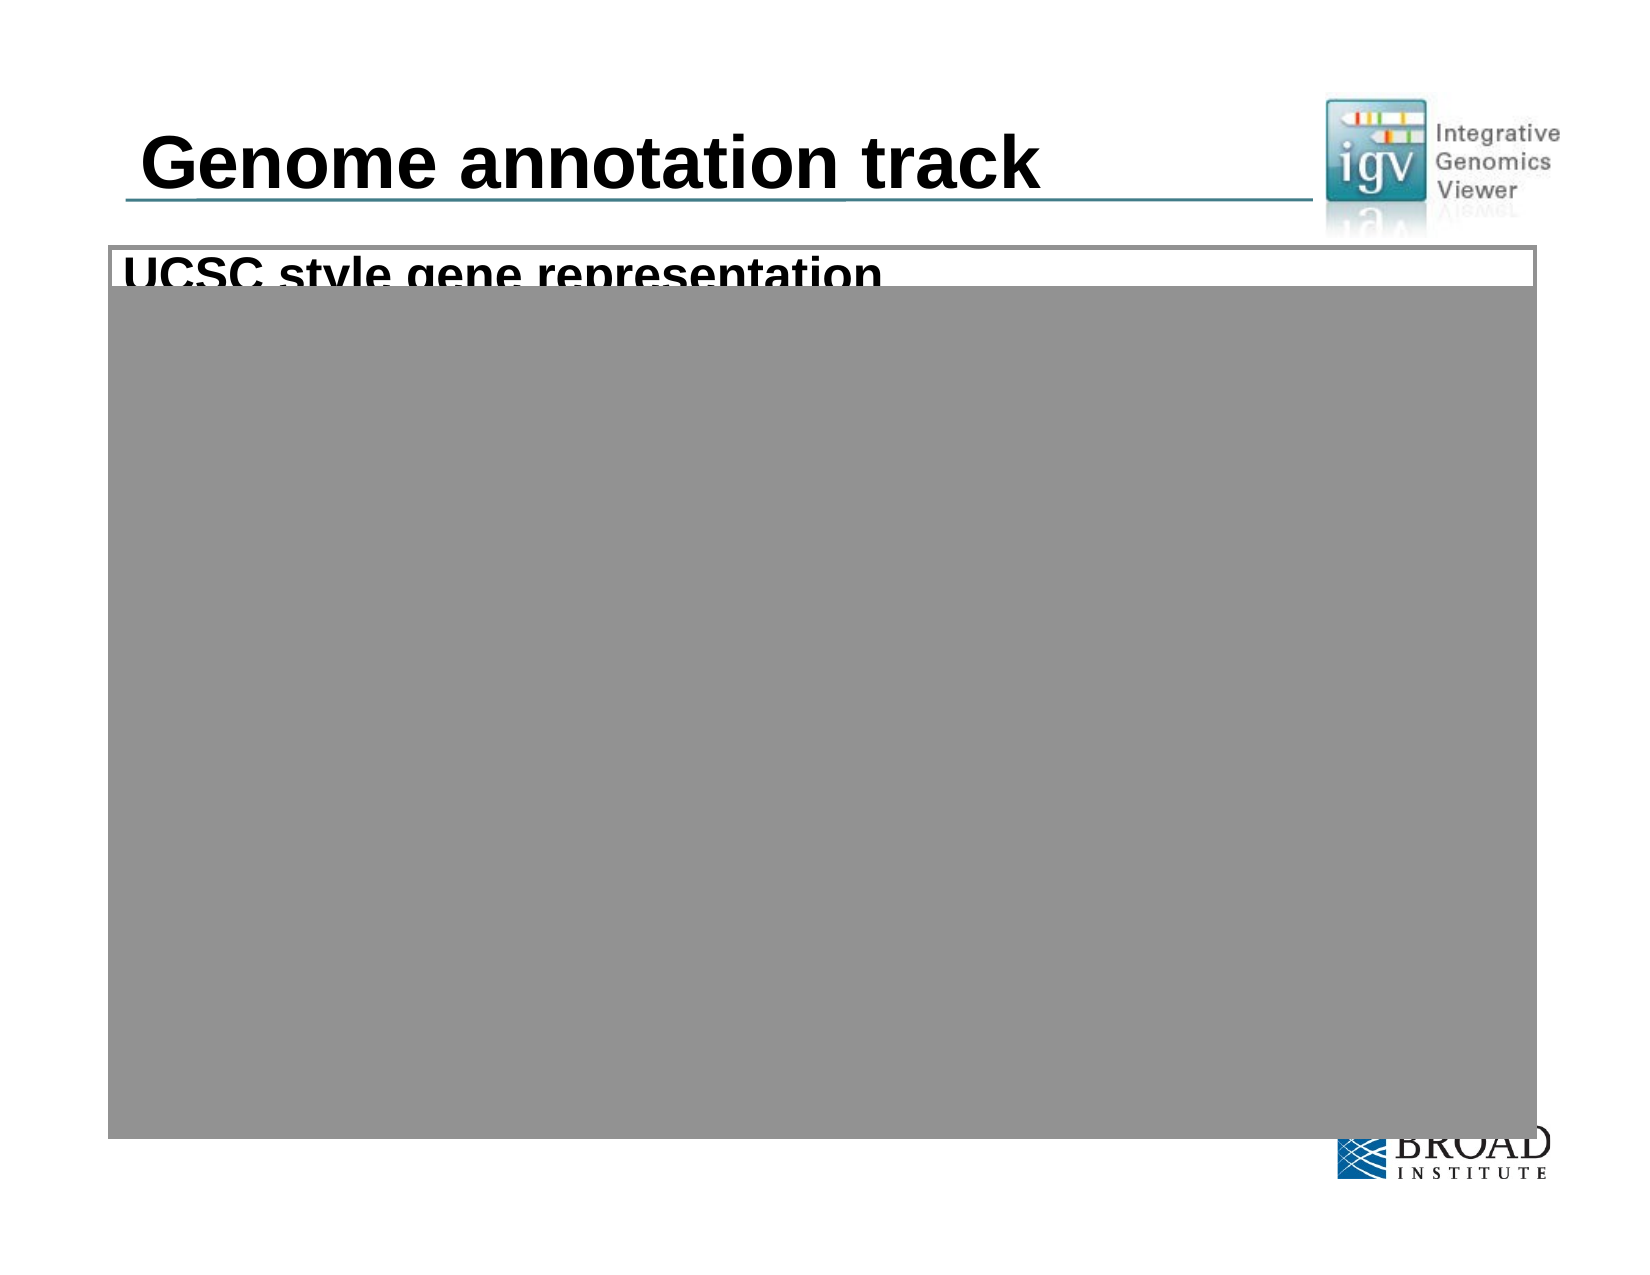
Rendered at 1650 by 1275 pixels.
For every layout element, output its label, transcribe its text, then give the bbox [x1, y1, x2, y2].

table_header UCSC style gene representation 5’ UTR Intron Exons 3’ UTR [112, 250, 1533, 286]
picture [1337, 1124, 1551, 1179]
picture [1325, 92, 1560, 238]
title Genome annotation track [113, 113, 1537, 245]
